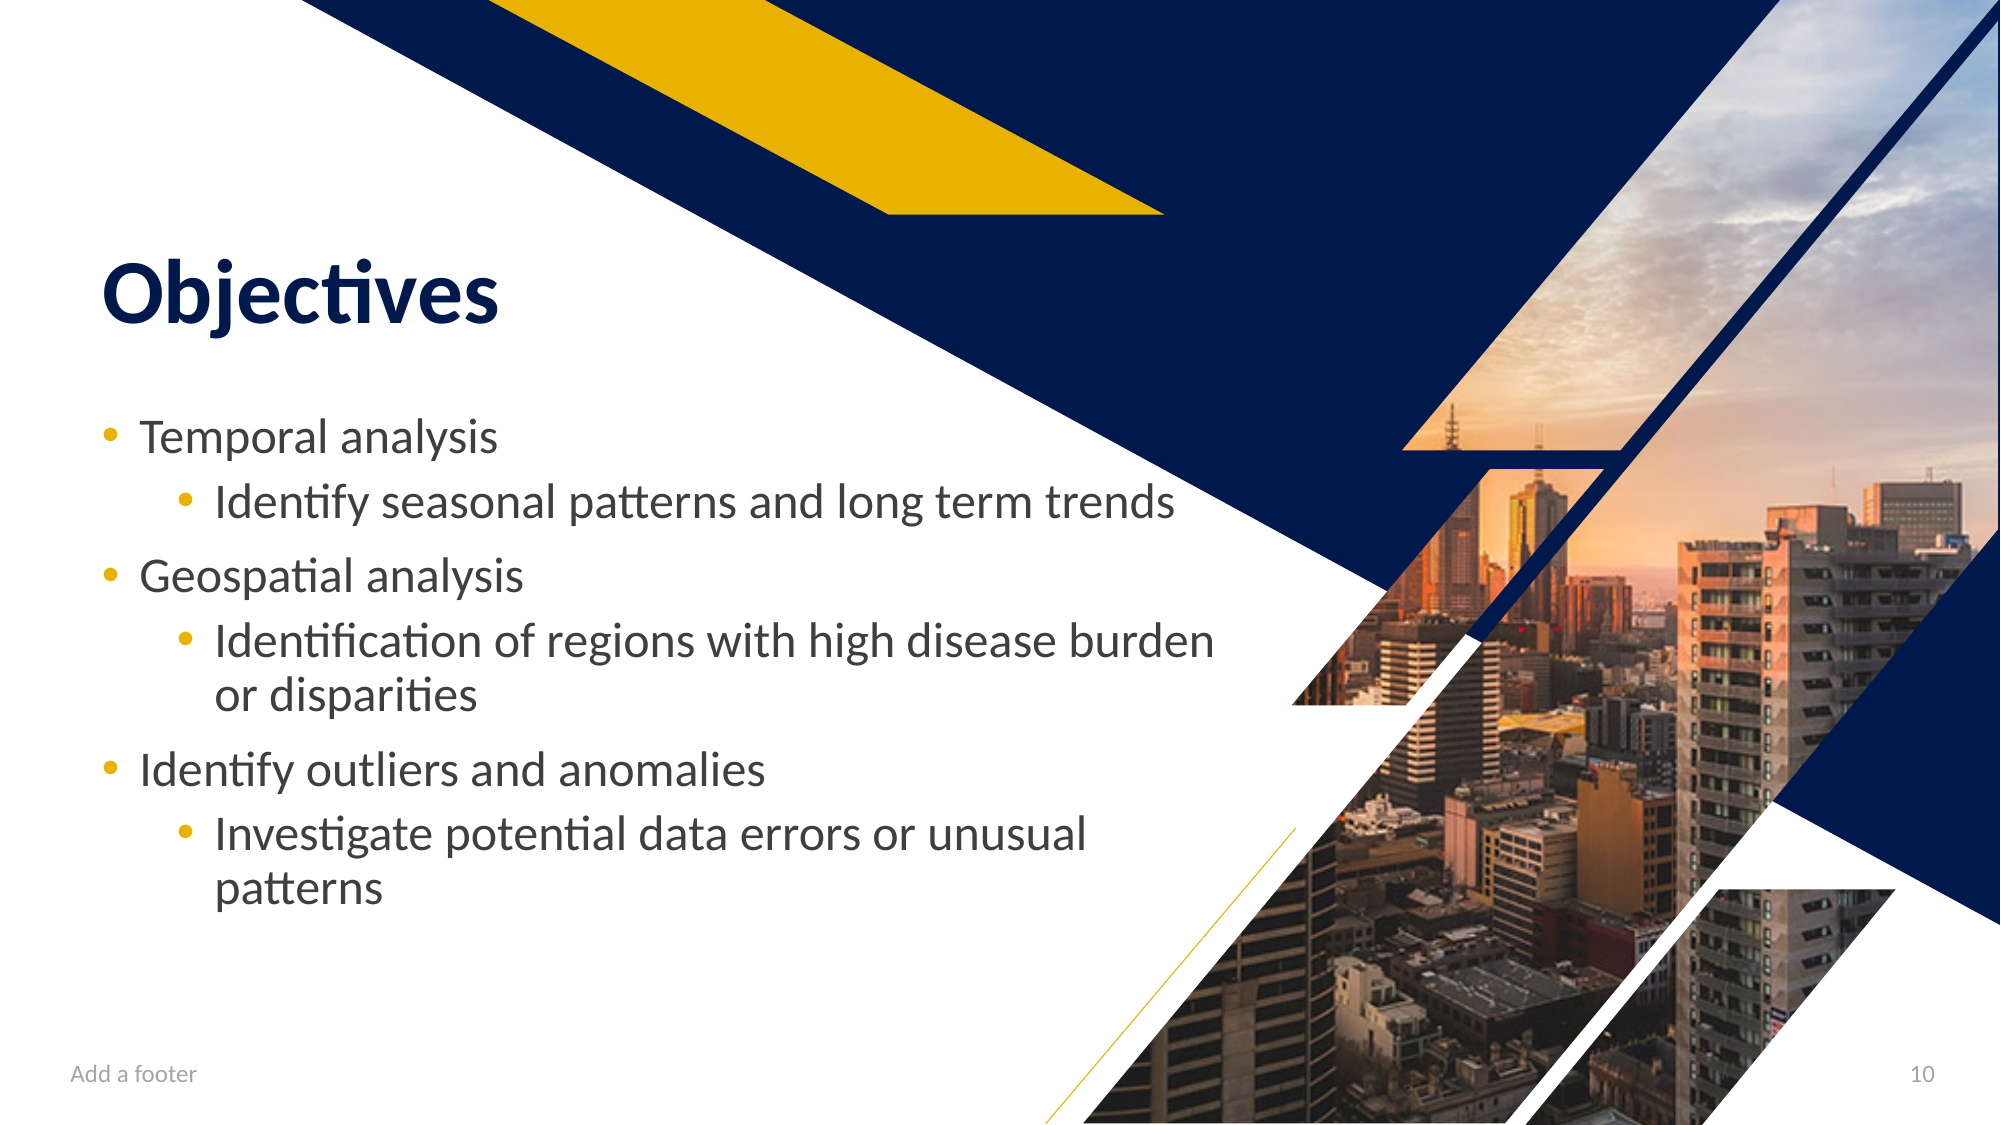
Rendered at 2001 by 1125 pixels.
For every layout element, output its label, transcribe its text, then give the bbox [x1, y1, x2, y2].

picture [1083, 0, 2000, 1125]
title Objectives [87, 143, 1083, 343]
list Temporal analysis Identify seasonal patterns and long term trends Geospatial analysis Identification of regions with high disease burden or disparities Identify outliers and anomalies Investigate potential data errors or unusual patterns [87, 403, 1083, 1125]
footer Add a footer [55, 1042, 731, 1103]
